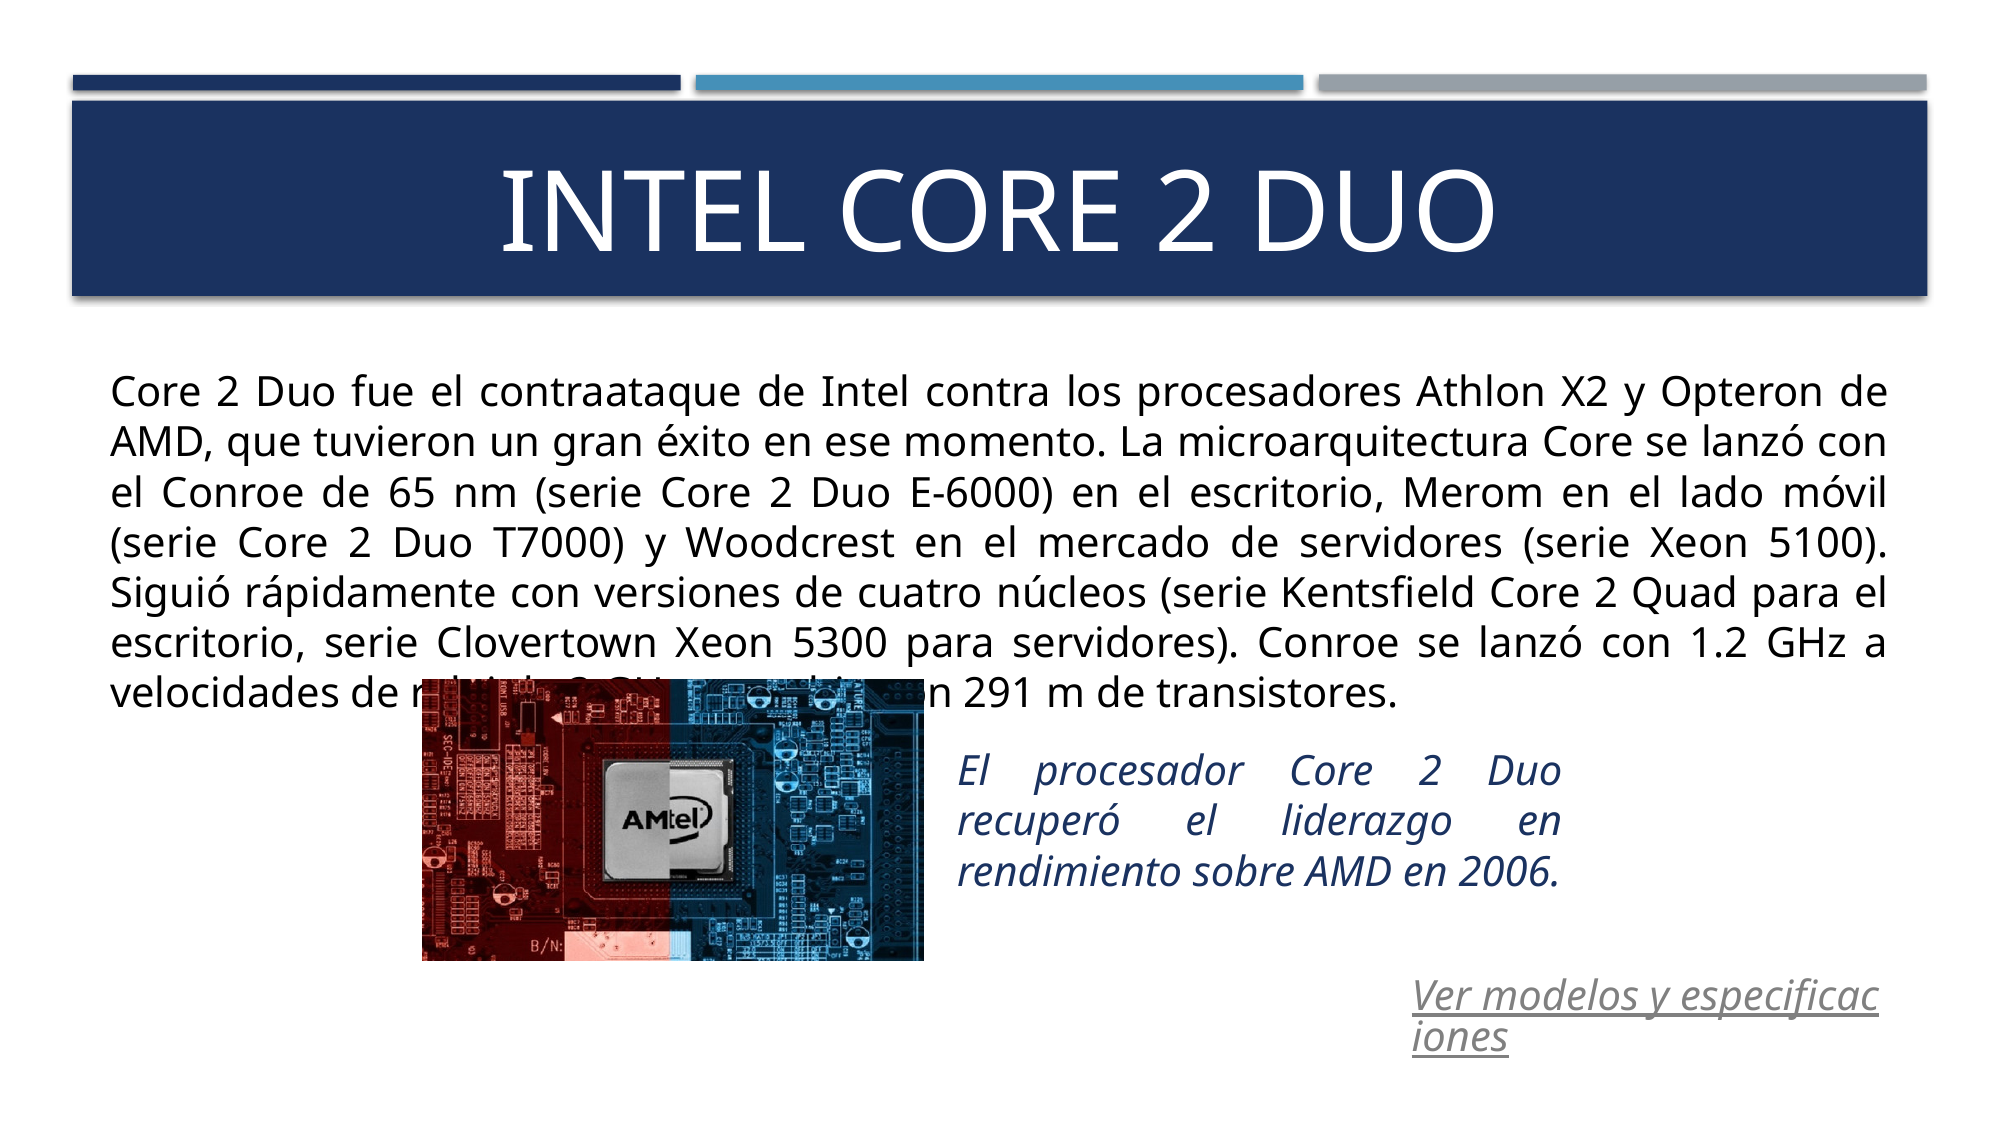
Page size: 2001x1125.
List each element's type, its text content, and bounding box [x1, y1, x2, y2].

title INTEL CORE 2 DUO [95, 115, 1905, 282]
text_box Ver modelos y especificaciones [1396, 961, 1905, 1033]
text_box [421, 678, 1579, 962]
text_box Core 2 Duo fue el contraataque de Intel contra los procesadores Athlon X2 y Opteron de AMD, que tuvieron un gran éxito en ese momento. La microarquitectura Core se lanzó con el Conroe de 65 nm (serie Core 2 Duo E-6000) en el escritorio, Merom en el lado móvil (serie Core 2 Duo T7000) y Woodcrest en el mercado de servidores (serie Xeon 5100). Siguió rápidamente con versiones de cuatro núcleos (serie Kentsfield Core 2 Quad para el escritorio, serie Clovertown Xeon 5300 para servidores). Conroe se lanzó con 1.2 GHz a velocidades de reloj de 3 GHz y un chip con 291 m de transistores. [95, 357, 1905, 962]
